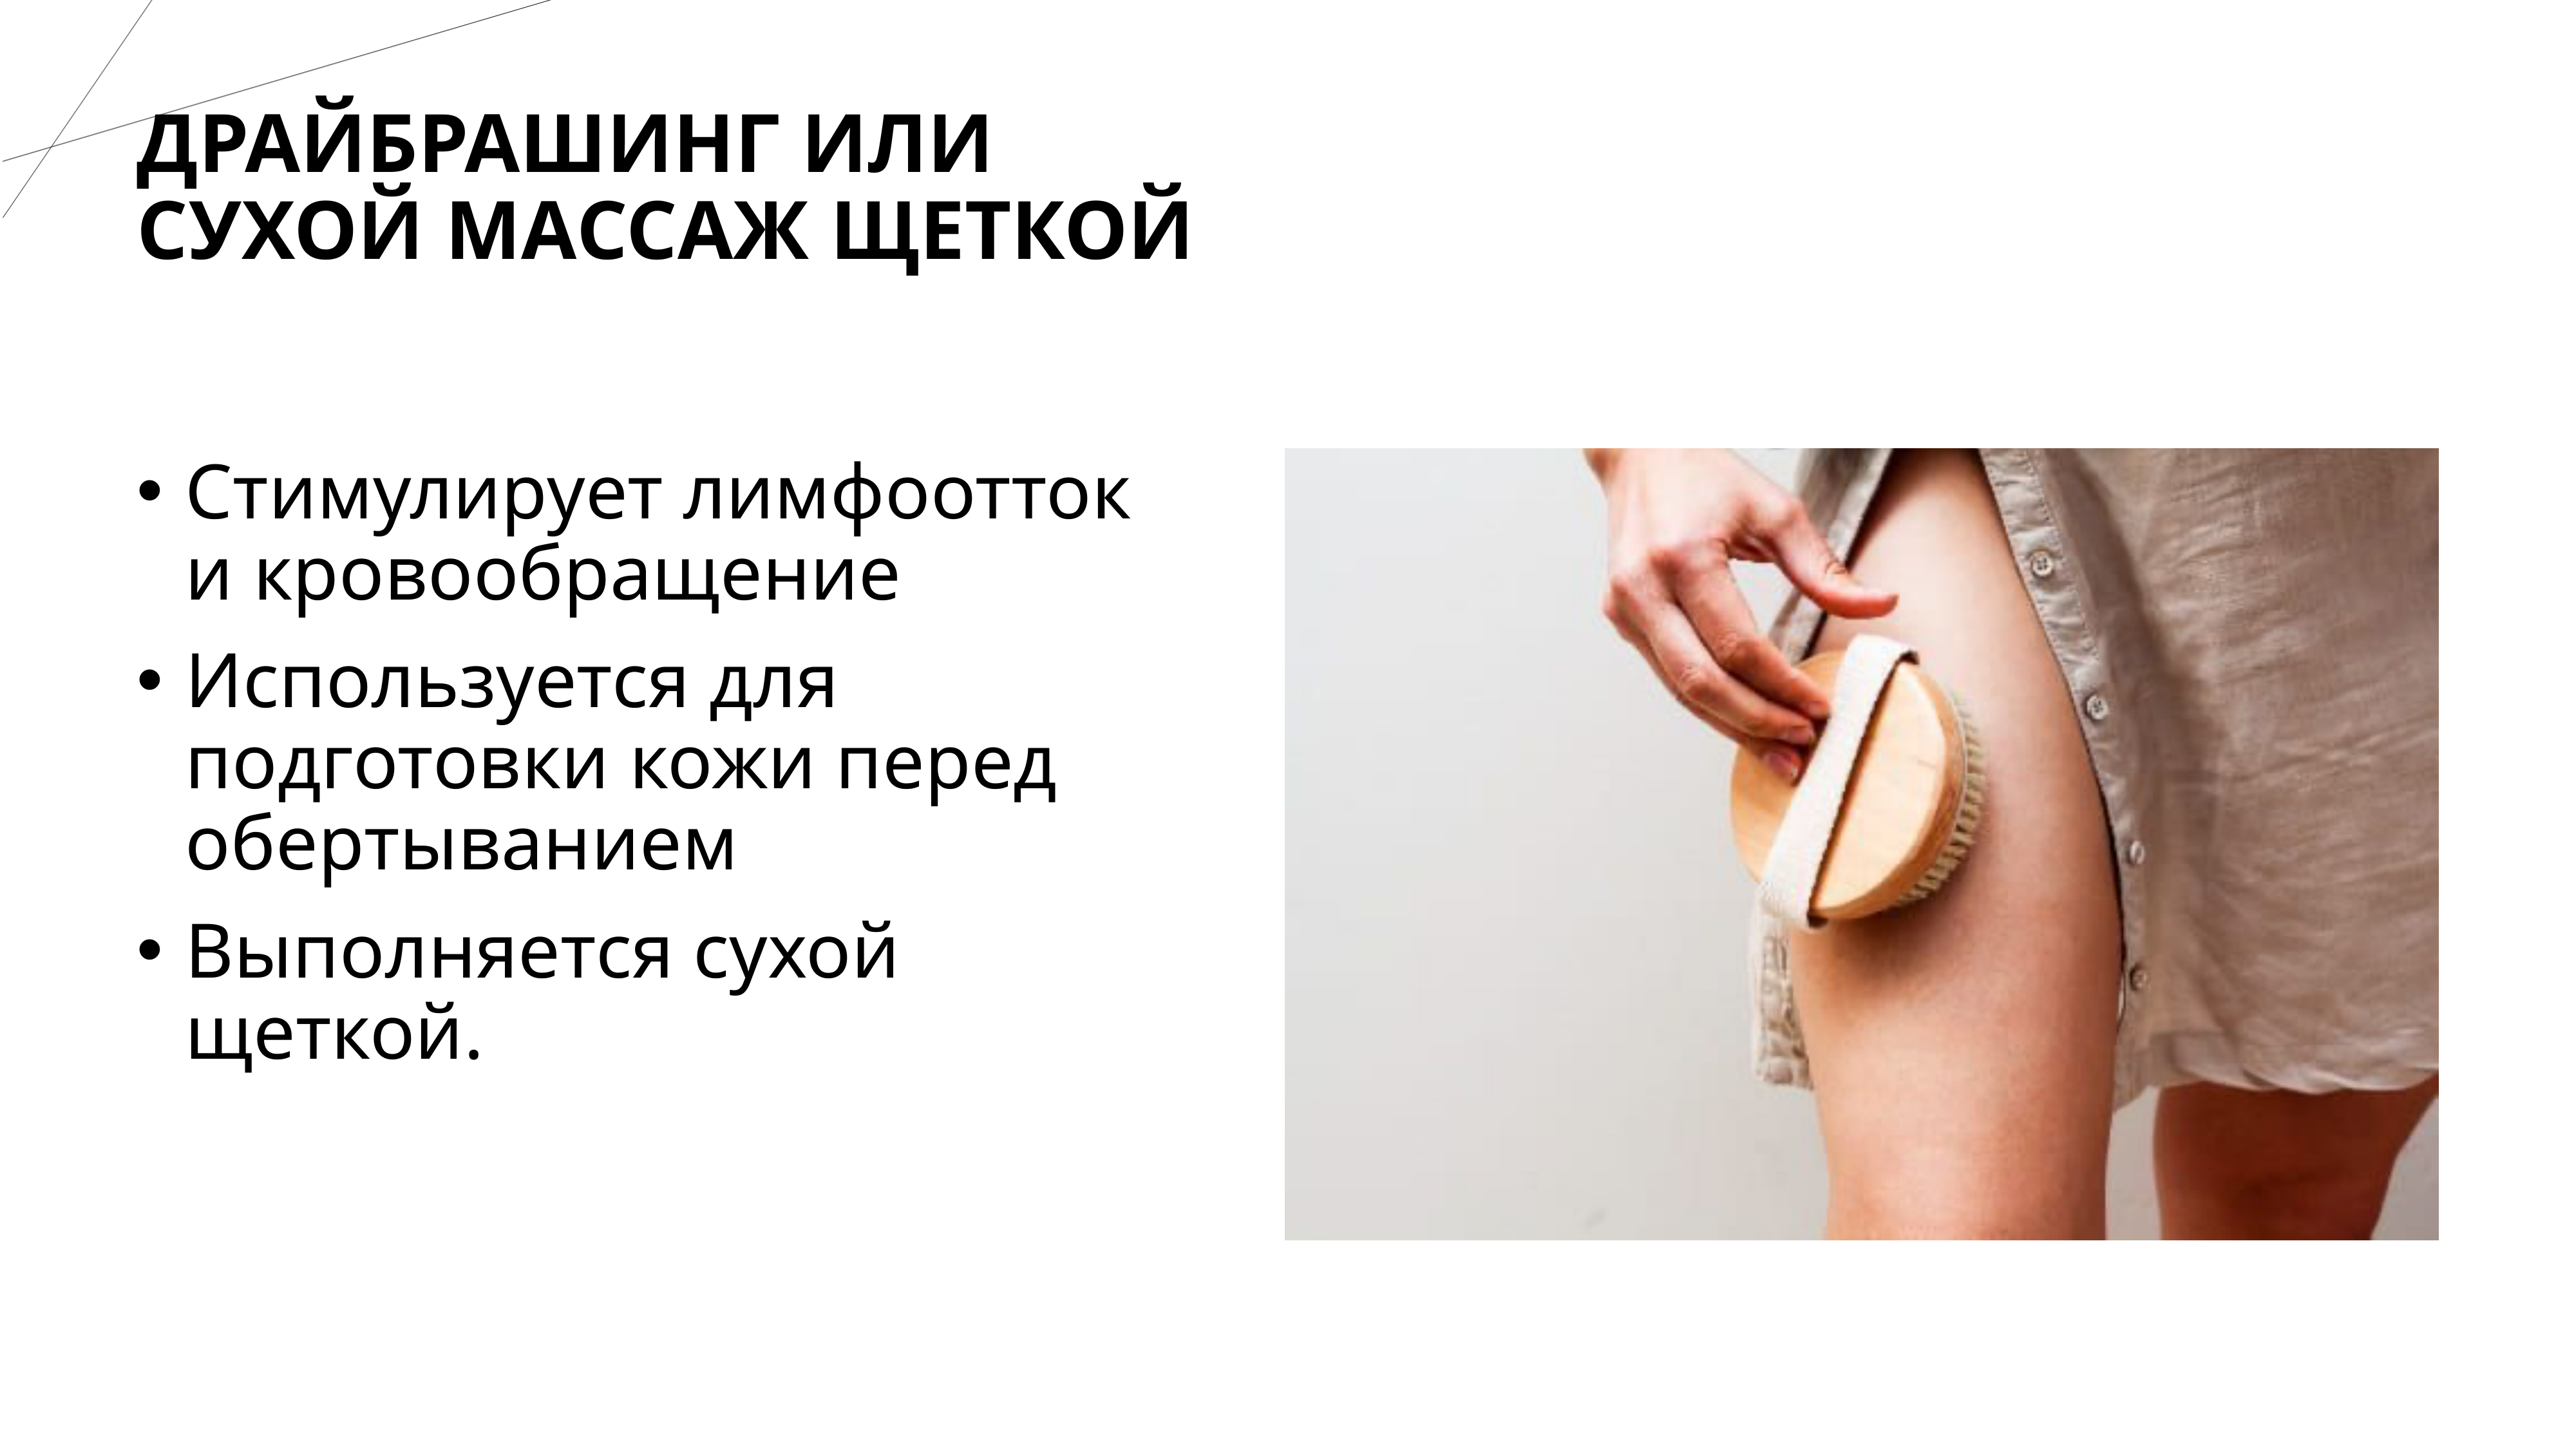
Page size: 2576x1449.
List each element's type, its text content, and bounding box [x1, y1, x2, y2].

picture [1285, 114, 2439, 1321]
title ДРАЙБРАШИНГ или сухой массаж щеткой [127, 114, 1285, 266]
picture [3, 0, 551, 218]
list Стимулирует лимфоотток и кровообращение Используется для подготовки кожи перед обертыванием Выполняется сухой щеткой. [127, 448, 1161, 1321]
